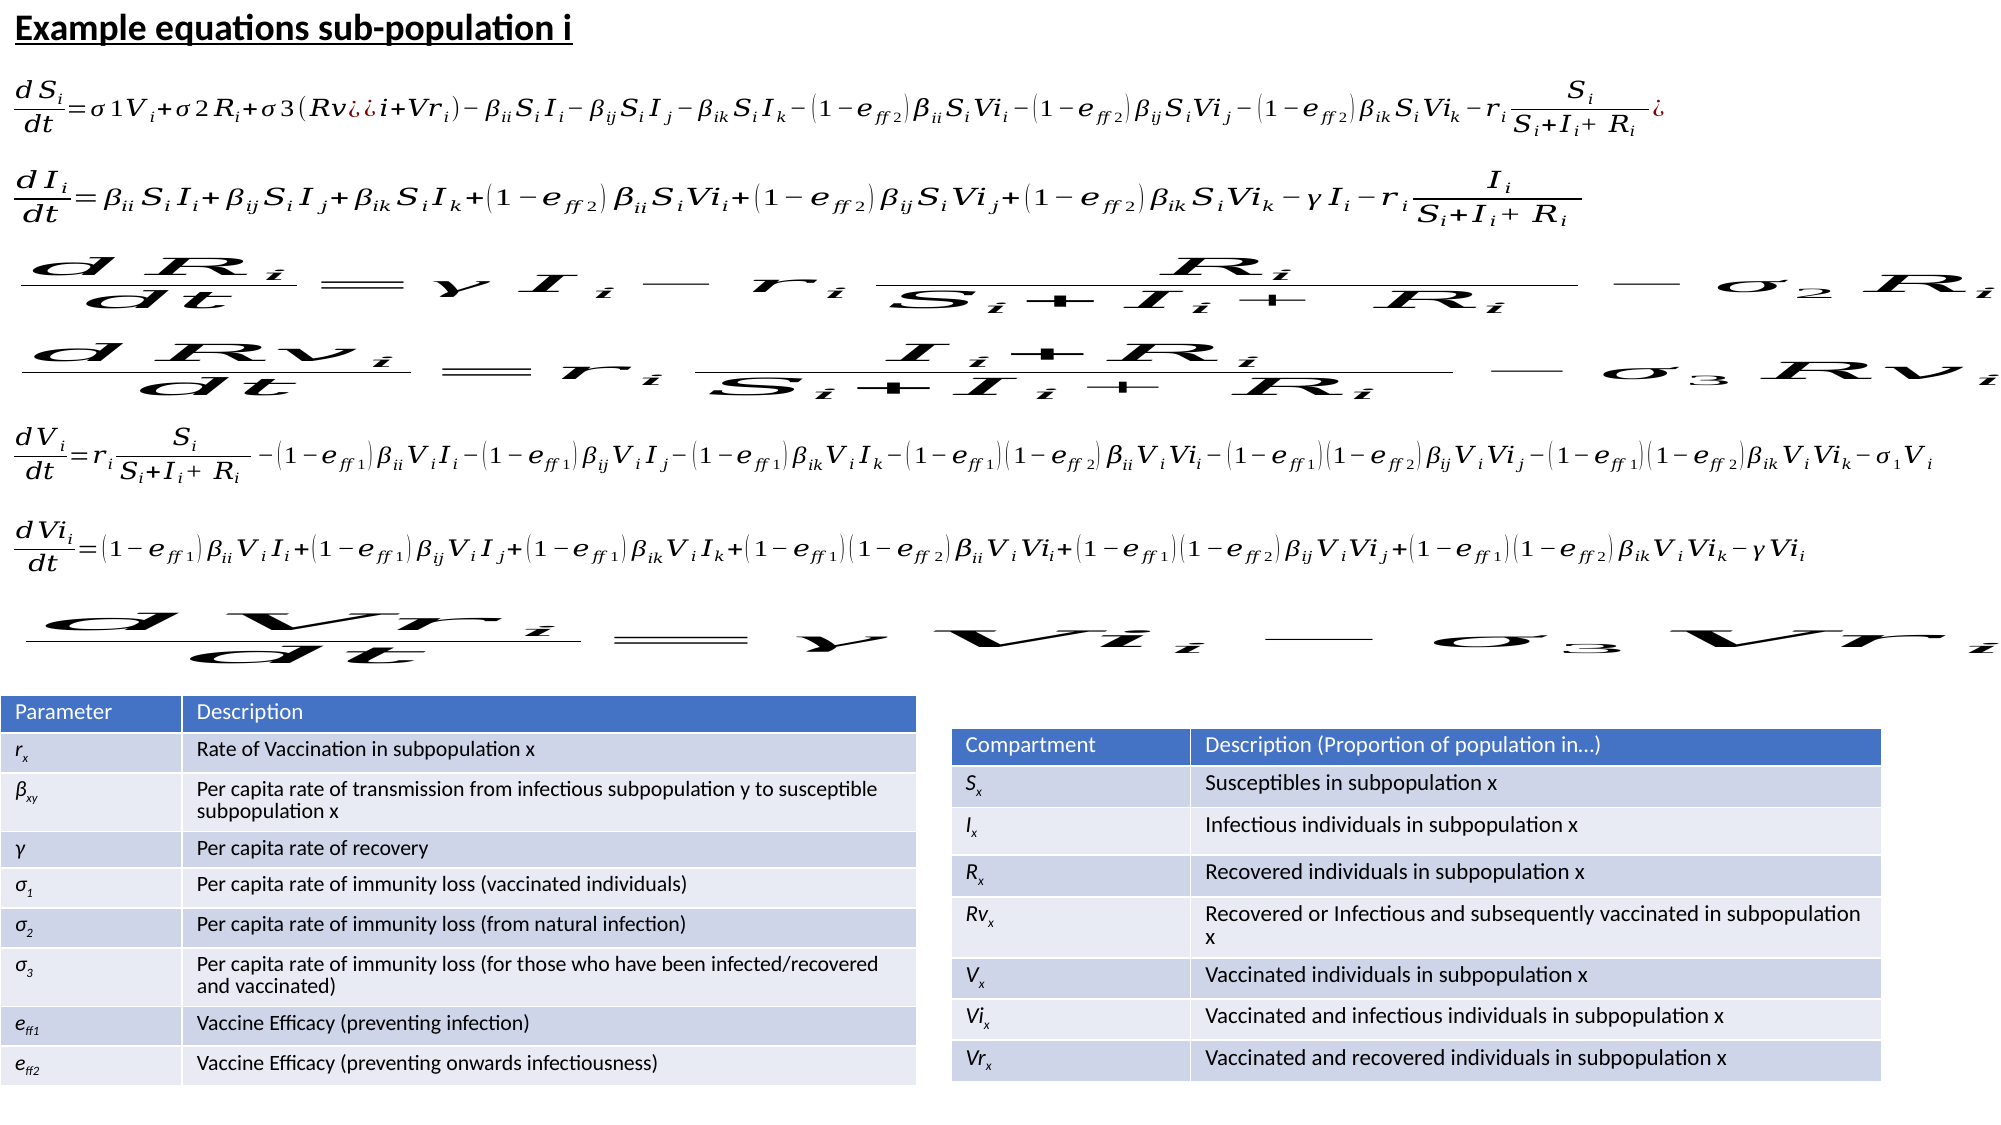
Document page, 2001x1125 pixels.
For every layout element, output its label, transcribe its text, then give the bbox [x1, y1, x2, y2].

table_cell Infectious individuals in subpopulation x [1191, 808, 1881, 854]
table_cell Per capita rate of immunity loss (vaccinated individuals) [183, 869, 916, 907]
table_cell Per capita rate of recovery [183, 832, 916, 867]
table_cell Susceptibles in subpopulation x [1191, 767, 1881, 807]
table_header Description [183, 696, 916, 732]
table_cell Vaccinated individuals in subpopulation x [1191, 959, 1881, 998]
table_cell rx [1, 734, 181, 772]
table_header Compartment [952, 729, 1190, 765]
table_cell Vaccinated and recovered individuals in subpopulation x [1191, 1041, 1881, 1081]
table_cell Recovered individuals in subpopulation x [1191, 856, 1881, 896]
table_header Description (Proportion of population in…) [1191, 729, 1881, 765]
table_cell Vaccine Efficacy (preventing infection) [183, 1007, 916, 1045]
table_cell σ3 [1, 949, 181, 1006]
table_cell Rvx [952, 898, 1190, 957]
table_cell eff1 [1, 1007, 181, 1045]
table_cell Per capita rate of immunity loss (from natural infection) [183, 909, 916, 947]
table_cell Vaccinated and infectious individuals in subpopulation x [1191, 1000, 1881, 1039]
table_cell Per capita rate of transmission from infectious subpopulation y to susceptible subpopulation x [183, 774, 916, 831]
table_cell σ1 [1, 869, 181, 907]
table_cell Ix [952, 808, 1190, 854]
table_cell γ [1, 832, 181, 867]
table_cell Sx [952, 767, 1190, 807]
table_cell Recovered or Infectious and subsequently vaccinated in subpopulation x [1191, 898, 1881, 957]
table_cell Vrx [952, 1041, 1190, 1081]
table_cell βxy [1, 774, 181, 831]
text_box Example equations sub-population i [0, 0, 787, 56]
table_cell Rx [952, 856, 1190, 896]
table_header Parameter [1, 696, 181, 732]
table_cell eff2 [1, 1047, 181, 1085]
table_cell Per capita rate of immunity loss (for those who have been infected/recovered and vaccinated) [183, 949, 916, 1006]
table_cell σ2 [1, 909, 181, 947]
table_cell Vix [952, 1000, 1190, 1039]
table_cell Vaccine Efficacy (preventing onwards infectiousness) [183, 1047, 916, 1085]
table_cell Rate of Vaccination in subpopulation x [183, 734, 916, 772]
table_cell Vx [952, 959, 1190, 998]
